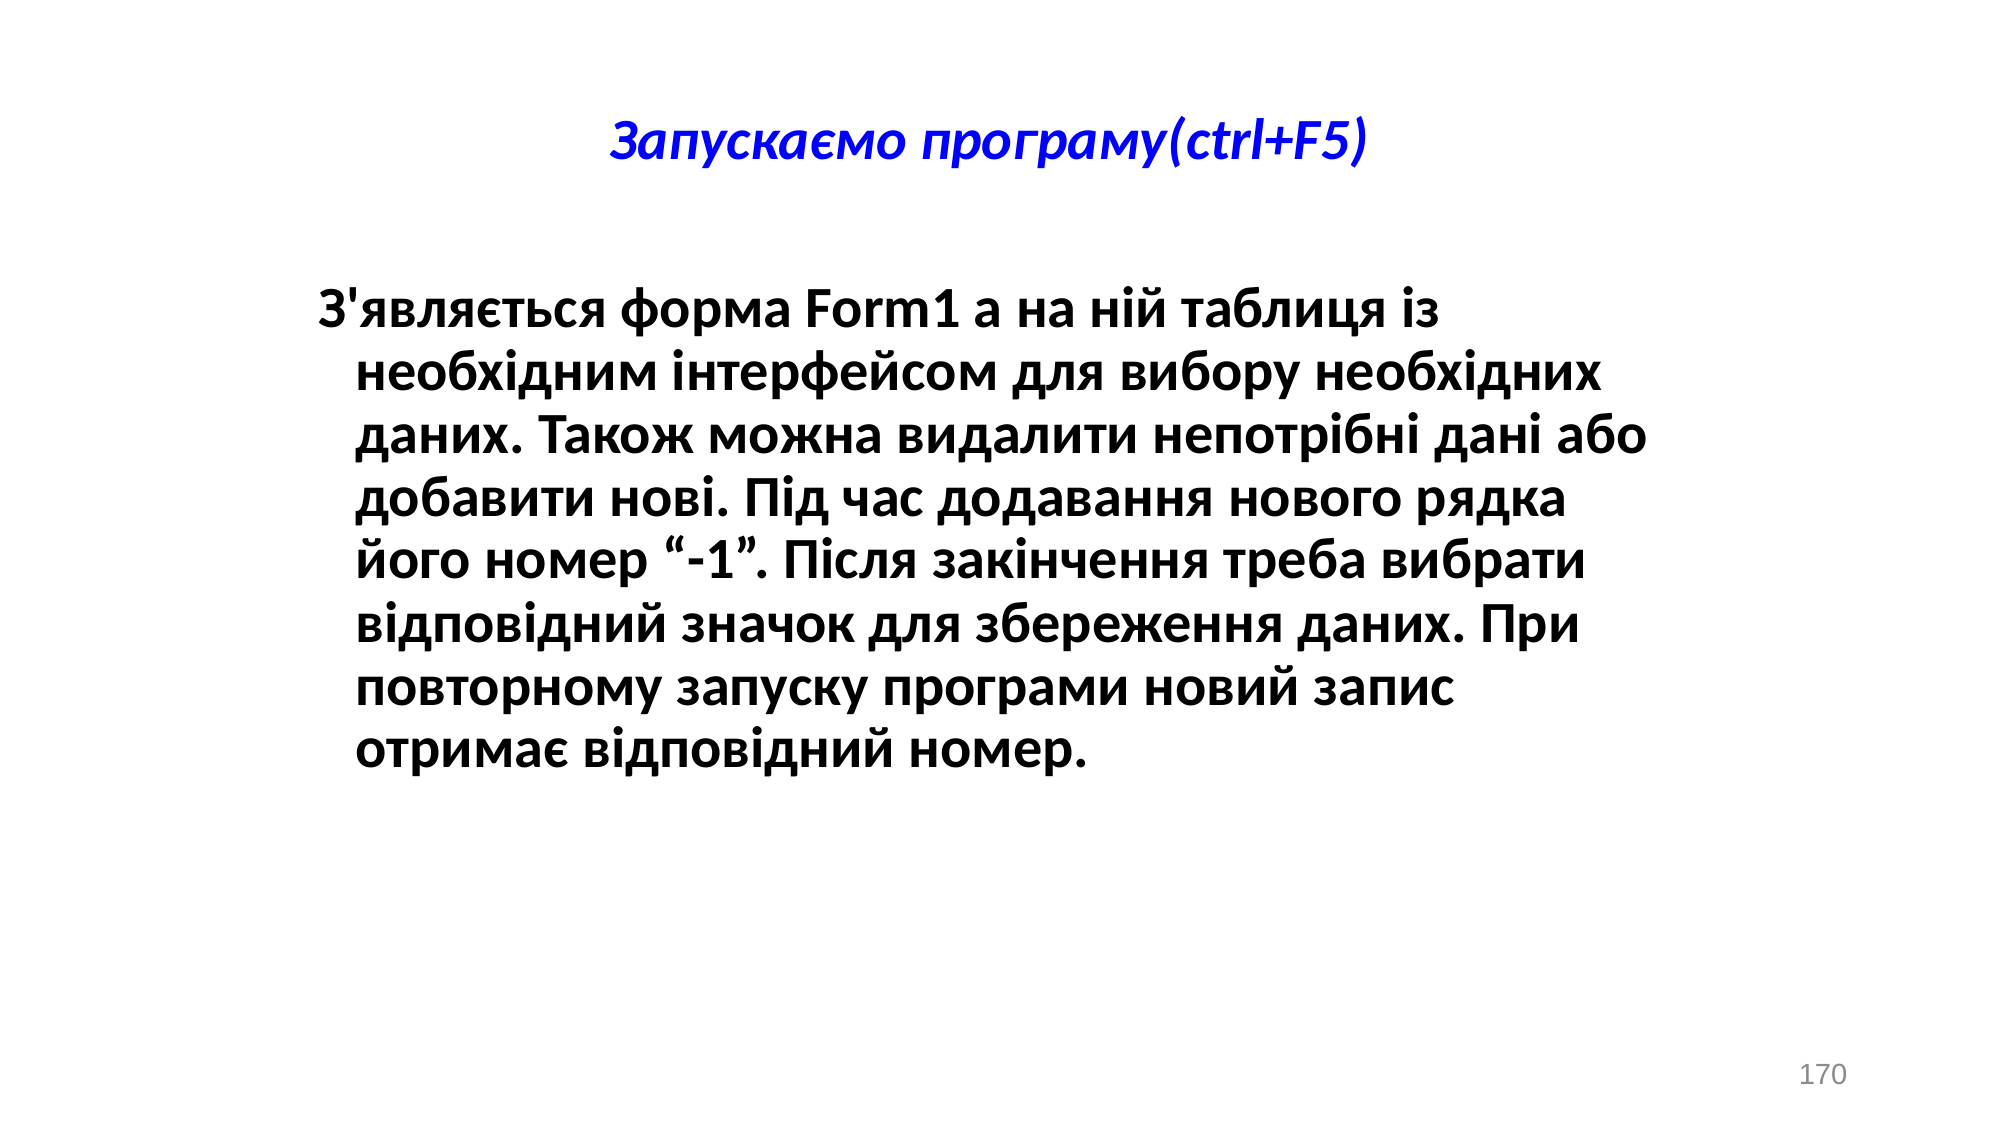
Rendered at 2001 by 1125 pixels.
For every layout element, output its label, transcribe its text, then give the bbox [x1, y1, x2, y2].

slide_number 170 [1412, 1042, 1863, 1103]
list Запускаємо програму(ctrl+F5) З'являється форма Form1 а на ній таблиця із необхідним інтерфейсом для вибору необхідних даних. Також можна видалити непотрібні дані або добавити нові. Під час додавання нового рядка його номер “-1”. Після закінчення треба вибрати відповідний значок для збереження даних. При повторному запуску програми новий запис отримає відповідний номер. [303, 101, 1675, 1005]
